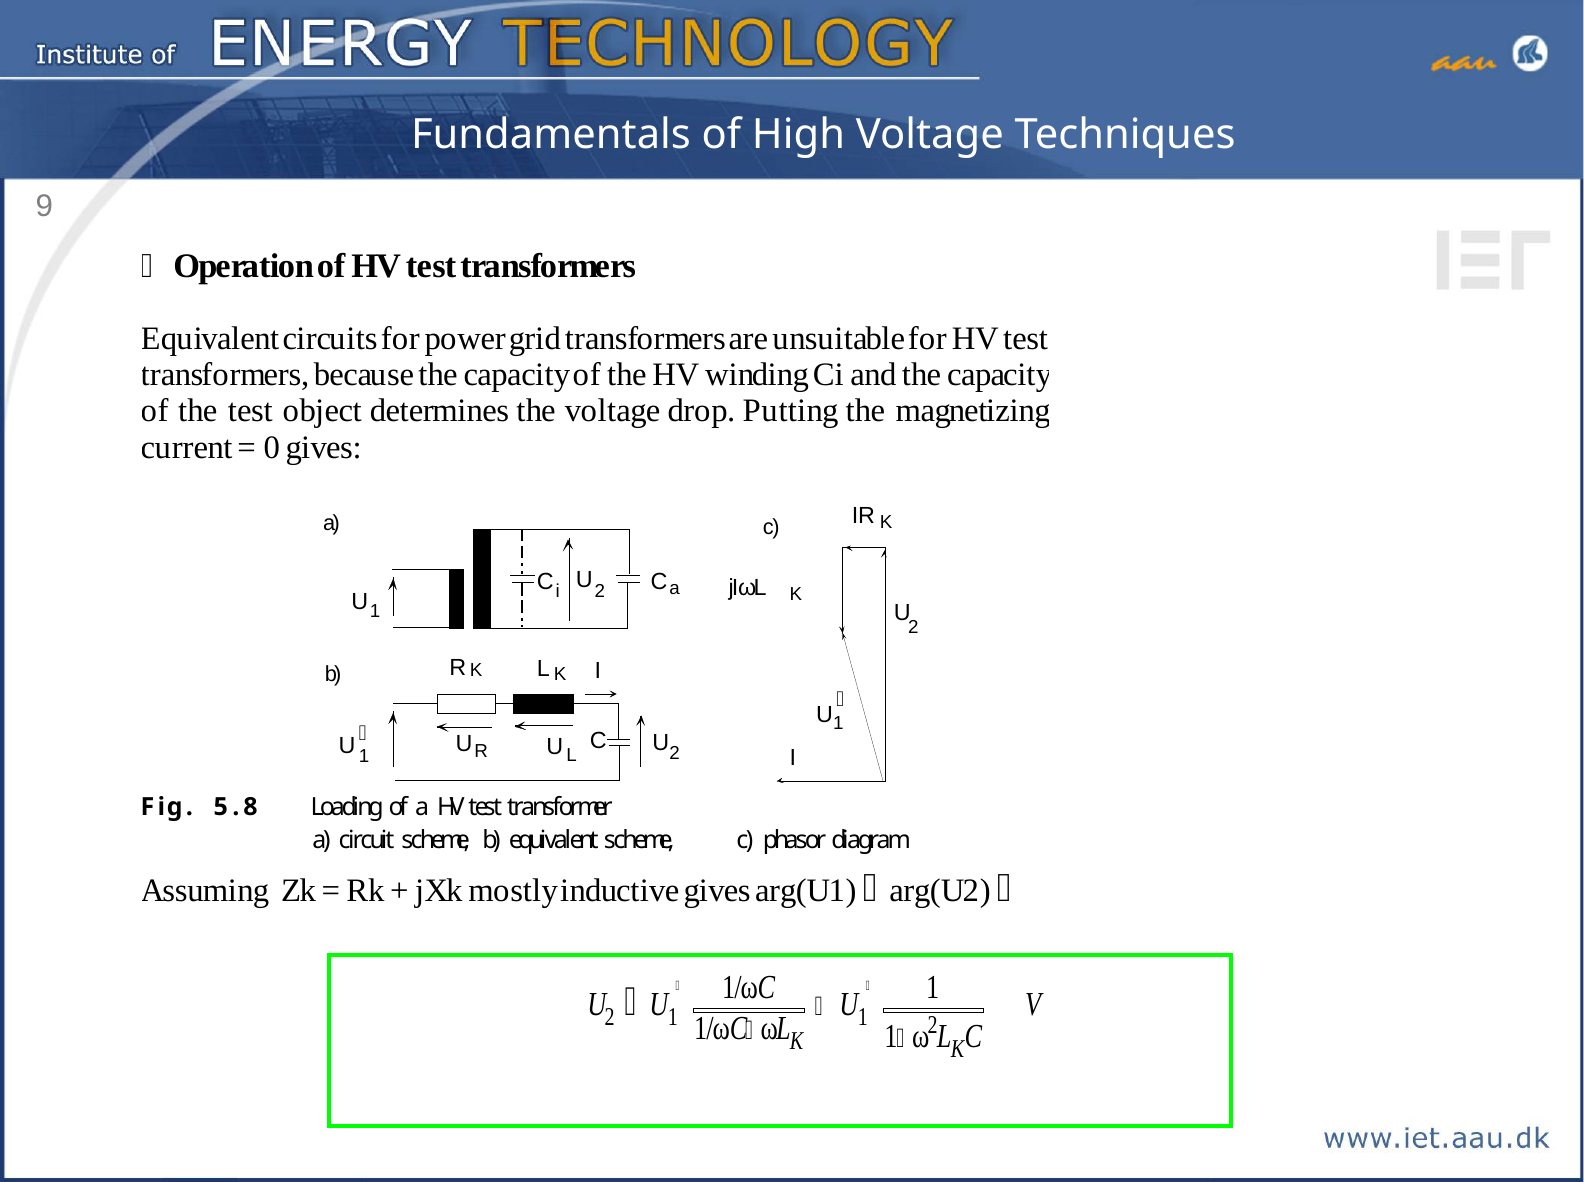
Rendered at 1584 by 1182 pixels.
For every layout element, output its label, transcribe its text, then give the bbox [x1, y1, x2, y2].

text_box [330, 956, 1230, 1125]
title Fundamentals of High Voltage Techniques [110, 109, 1537, 154]
picture [0, 0, 1584, 1182]
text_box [141, 247, 1049, 910]
slide_number 9 [0, 177, 109, 261]
